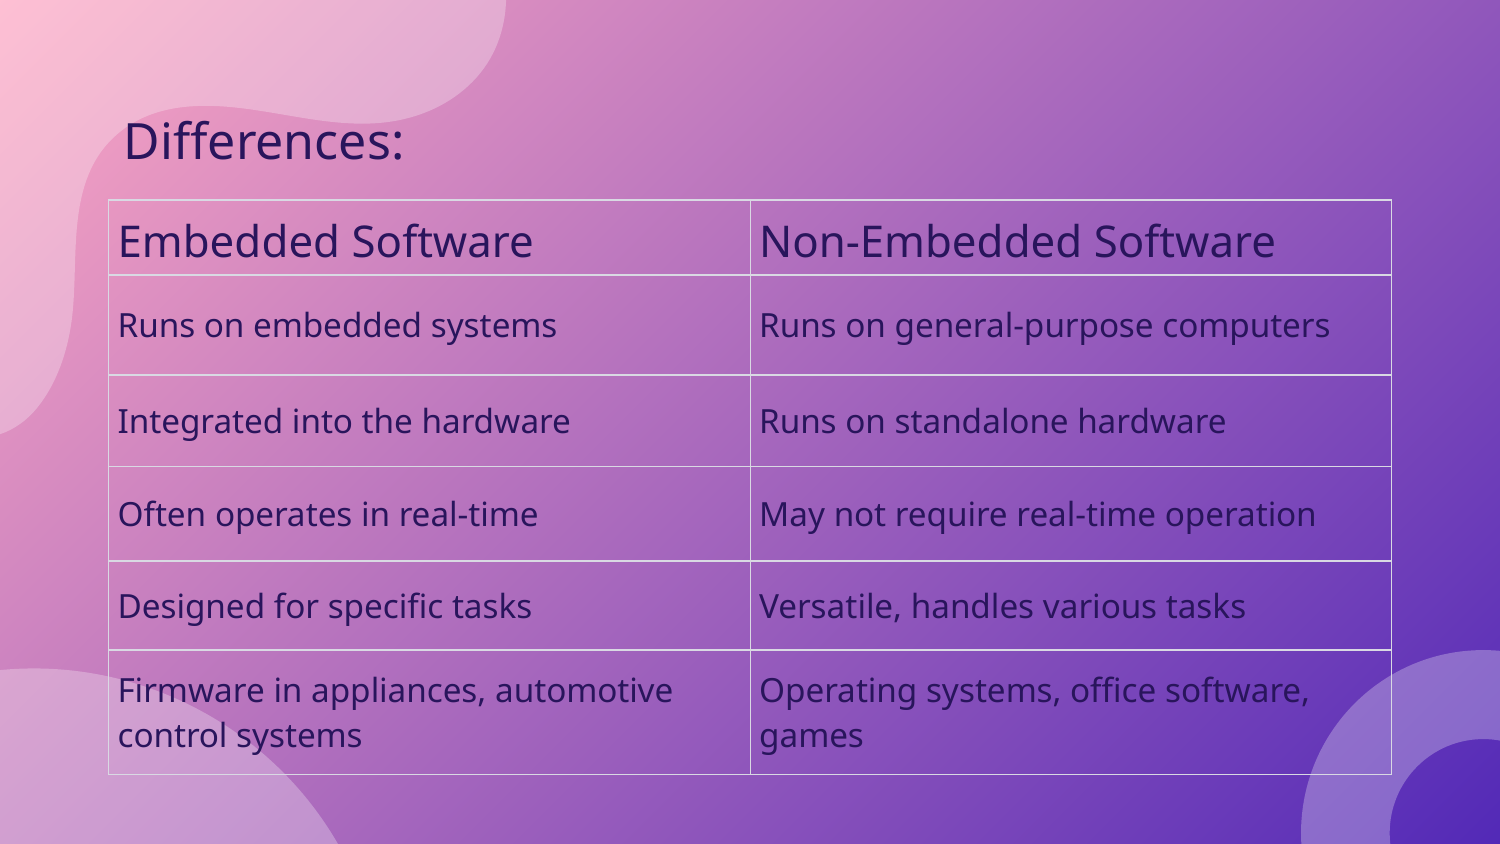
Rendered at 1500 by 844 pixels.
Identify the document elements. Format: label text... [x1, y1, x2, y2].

table_cell Often operates in real-time [109, 467, 750, 560]
table_cell Runs on general-purpose computers [751, 276, 1391, 374]
table_cell Integrated into the hardware [109, 376, 750, 466]
table_cell Designed for specific tasks [109, 562, 750, 649]
table_header Non-Embedded Software [751, 201, 1391, 274]
table_cell Firmware in appliances, automotive control systems [109, 651, 750, 774]
table_cell Runs on embedded systems [109, 276, 750, 374]
table_cell Runs on standalone hardware [751, 376, 1391, 466]
title Differences: [108, 100, 1373, 180]
table_cell Versatile, handles various tasks [751, 562, 1391, 649]
table_cell Operating systems, office software, games [751, 651, 1391, 774]
table_header Embedded Software [109, 201, 750, 274]
table_cell May not require real-time operation [751, 467, 1391, 560]
